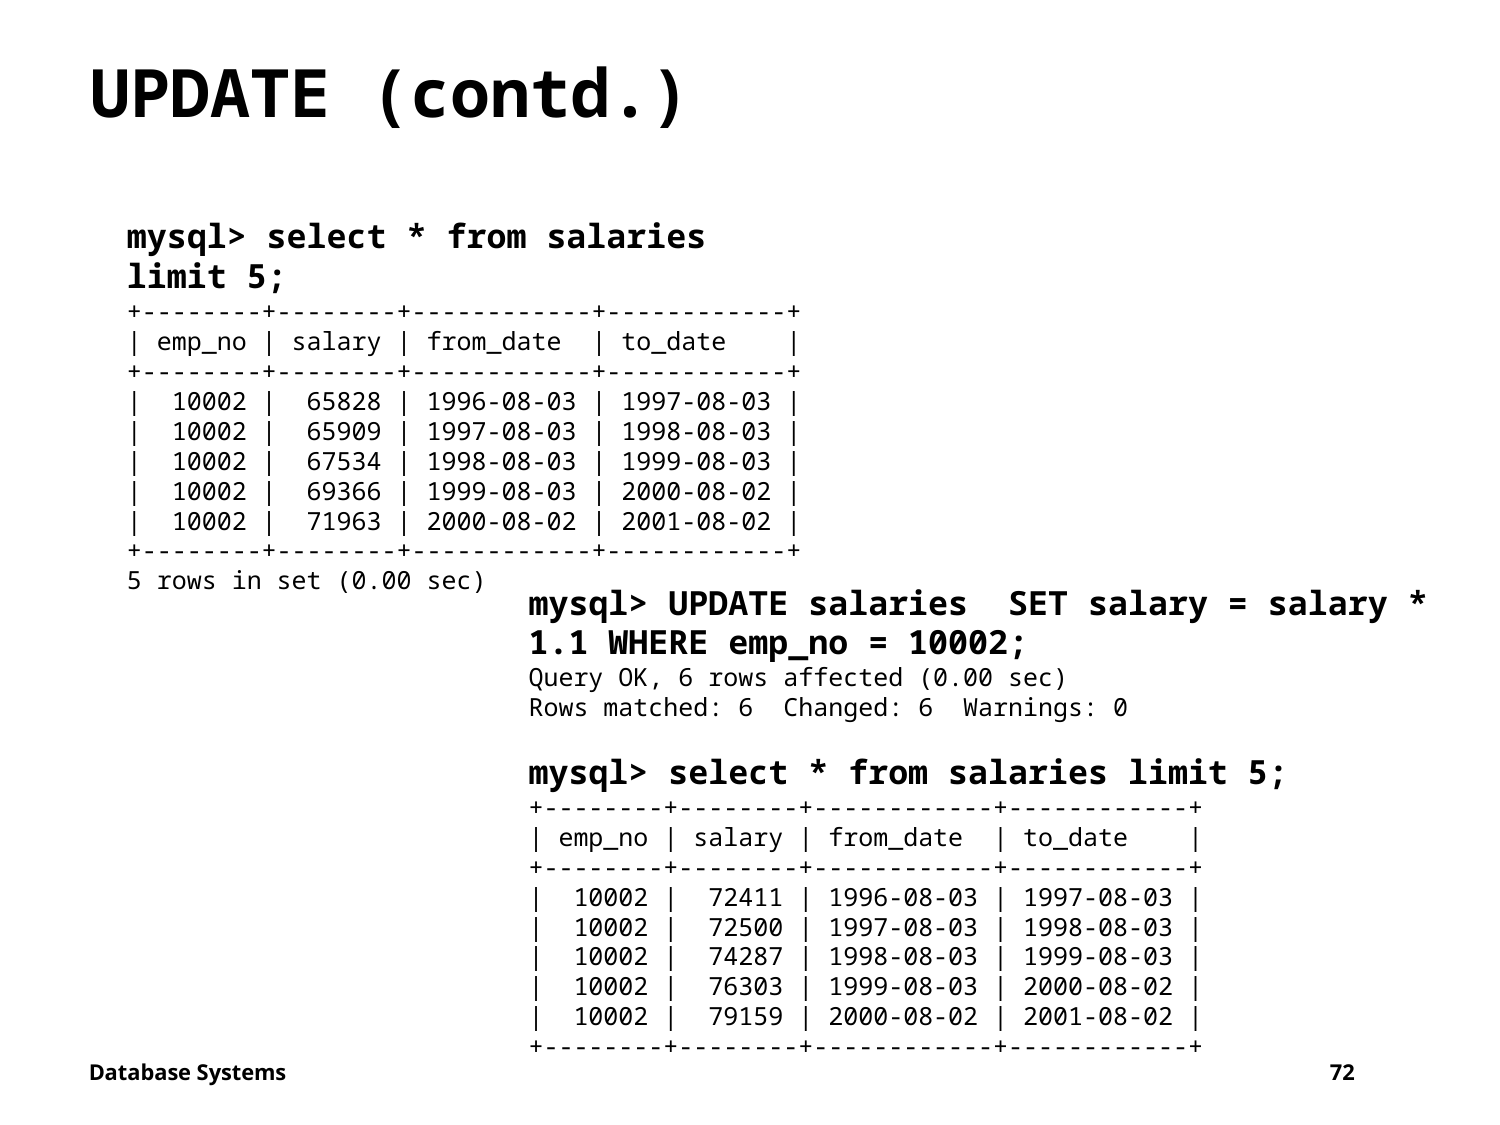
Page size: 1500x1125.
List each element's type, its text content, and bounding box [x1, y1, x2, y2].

text_box mysql> UPDATE salaries SET salary = salary * 1.1 WHERE emp_no = 10002; Query OK, 6 rows affected (0.00 sec) Rows matched: 6 Changed: 6 Warnings: 0 mysql> select * from salaries limit 5; +--------+--------+------------+------------+ | emp_no | salary | from_date | to_date | +--------+--------+------------+------------+ | 10002 | 72411 | 1996-08-03 | 1997-08-03 | | 10002 | 72500 | 1997-08-03 | 1998-08-03 | | 10002 | 74287 | 1998-08-03 | 1999-08-03 | | 10002 | 76303 | 1999-08-03 | 2000-08-02 | | 10002 | 79159 | 2000-08-02 | 2001-08-02 | +--------+--------+------------+------------+ [513, 574, 1447, 1069]
text_box mysql> select * from salaries limit 5; +--------+--------+------------+------------+ | emp_no | salary | from_date | to_date | +--------+--------+------------+------------+ | 10002 | 65828 | 1996-08-03 | 1997-08-03 | | 10002 | 65909 | 1997-08-03 | 1998-08-03 | | 10002 | 67534 | 1998-08-03 | 1999-08-03 | | 10002 | 69366 | 1999-08-03 | 2000-08-02 | | 10002 | 71963 | 2000-08-02 | 2001-08-02 | +--------+--------+------------+------------+ 5 rows in set (0.00 sec) [112, 208, 833, 633]
title UPDATE (contd.) [75, 45, 1425, 138]
